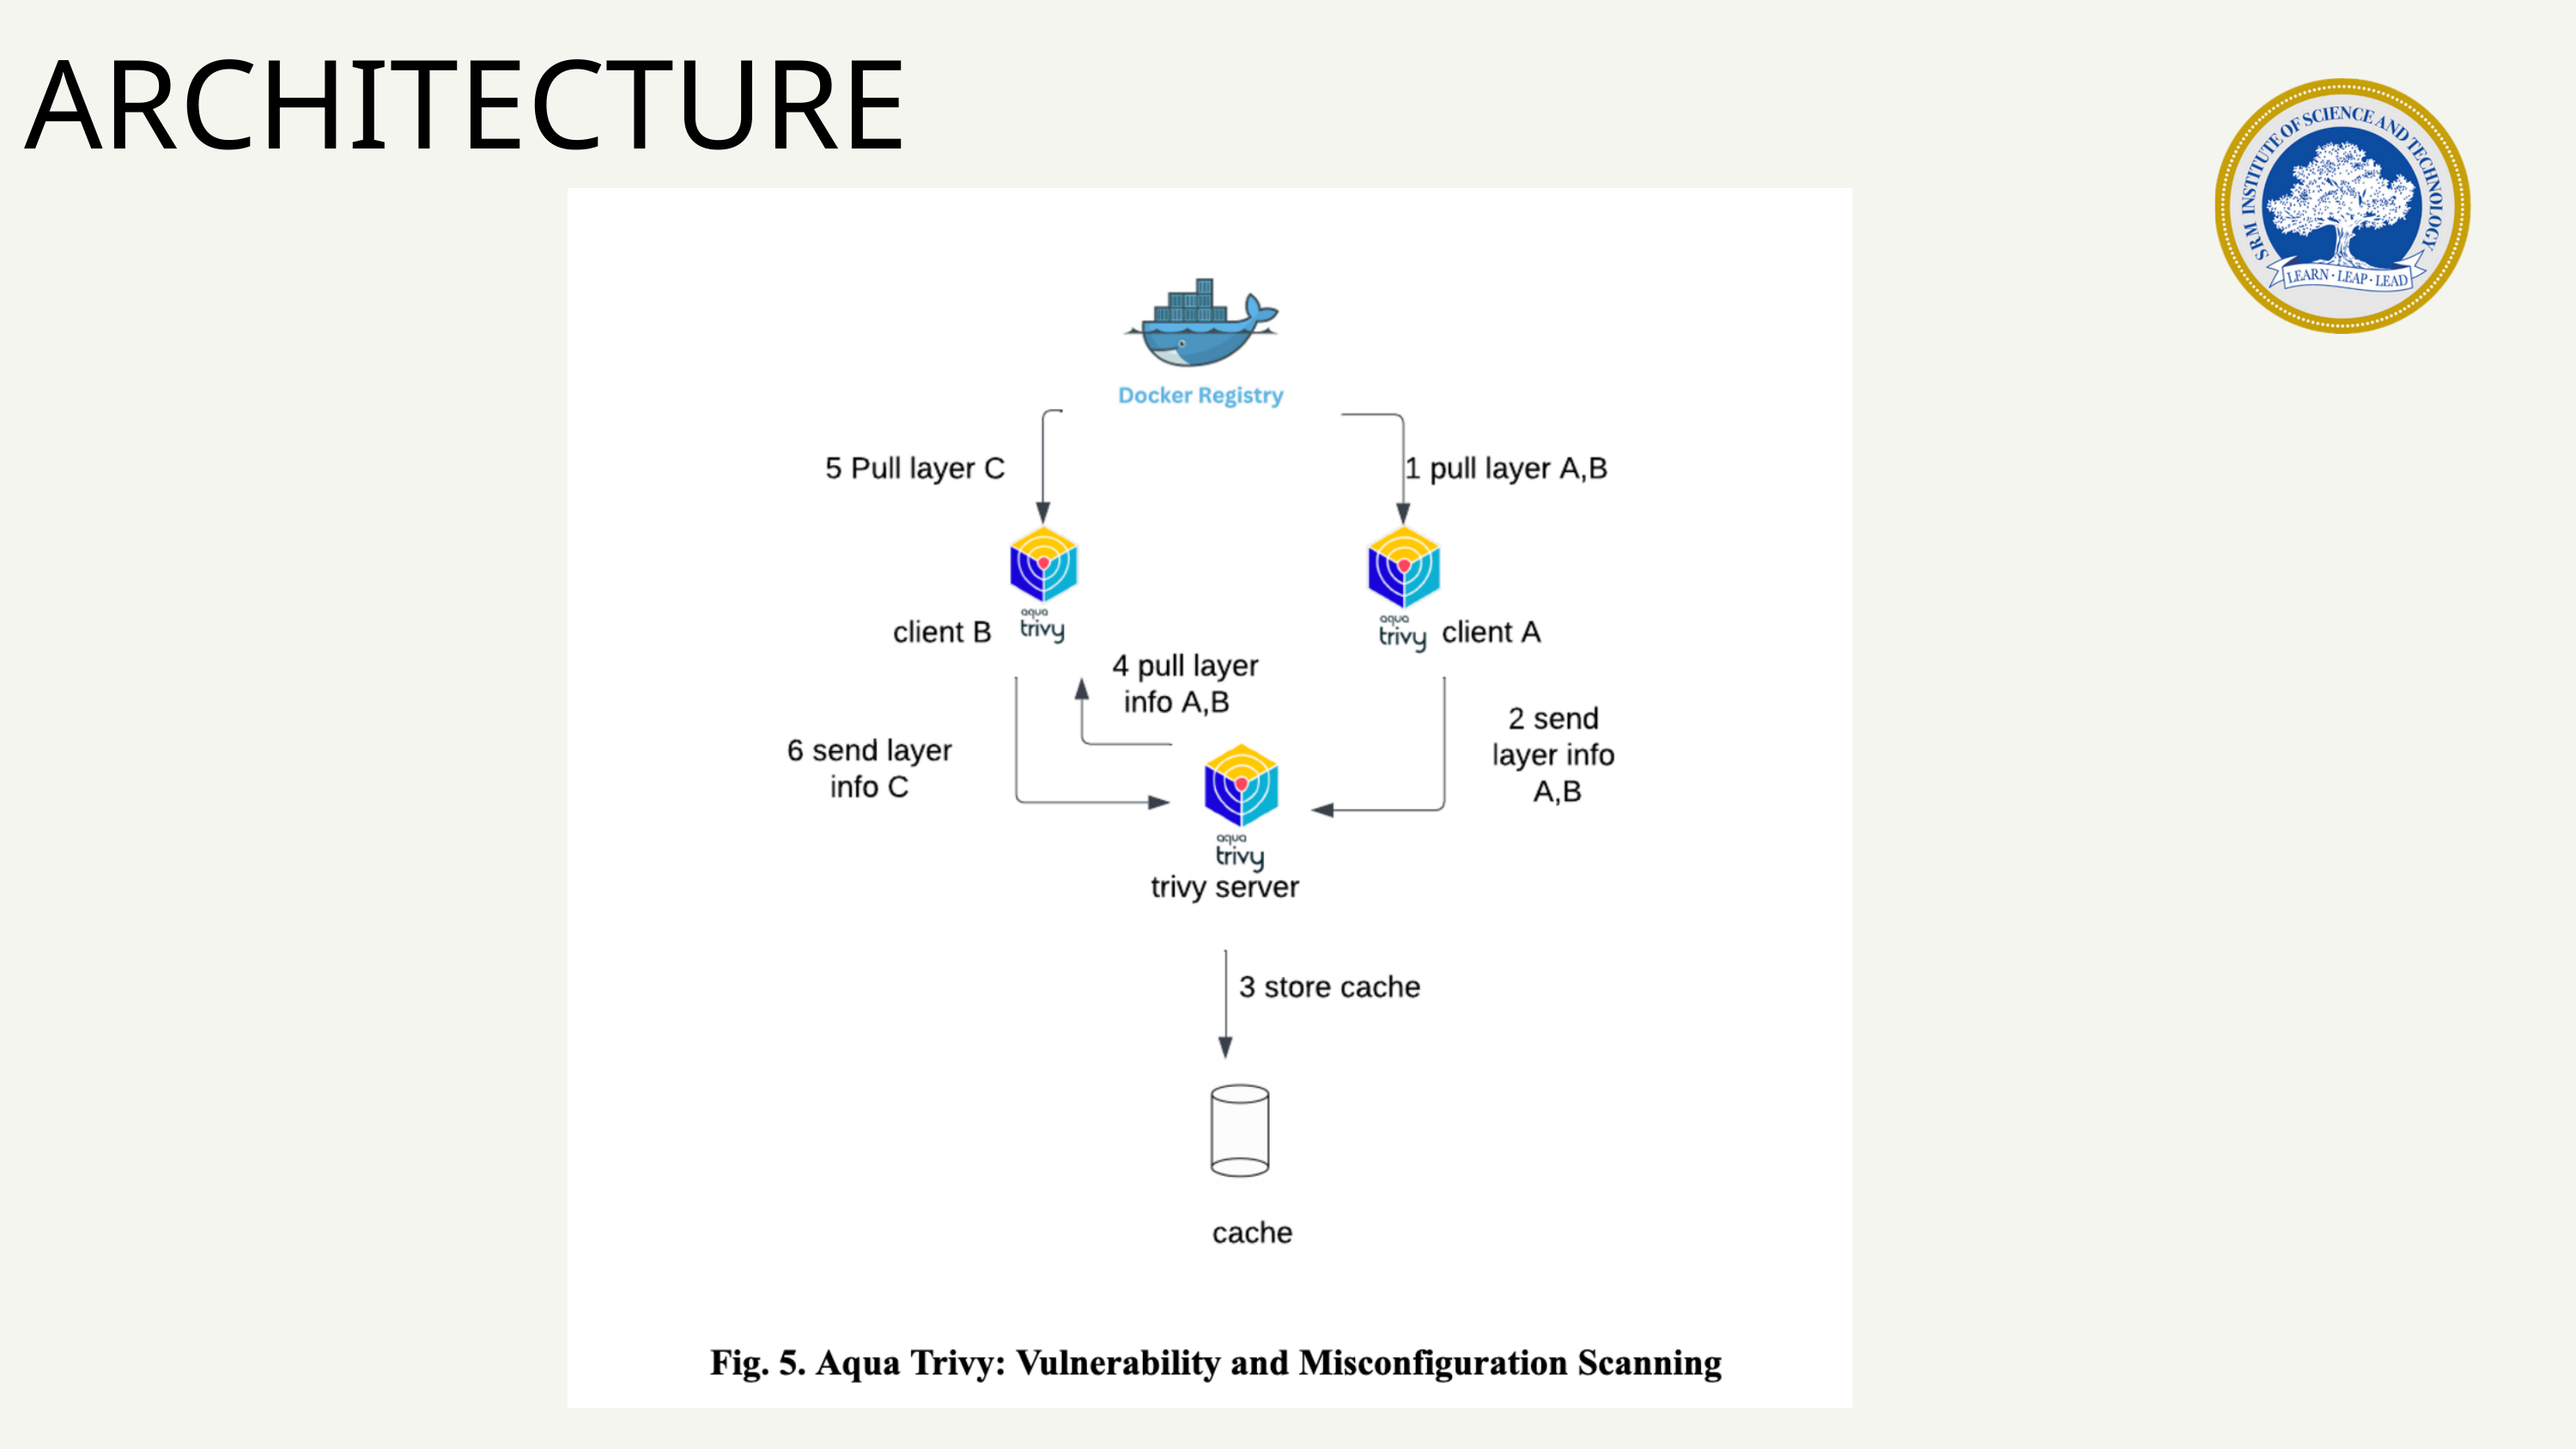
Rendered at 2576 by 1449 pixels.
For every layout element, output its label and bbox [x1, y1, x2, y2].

text_box [568, 188, 1853, 1408]
text_box [23, 25, 932, 264]
text_box [2215, 78, 2471, 334]
